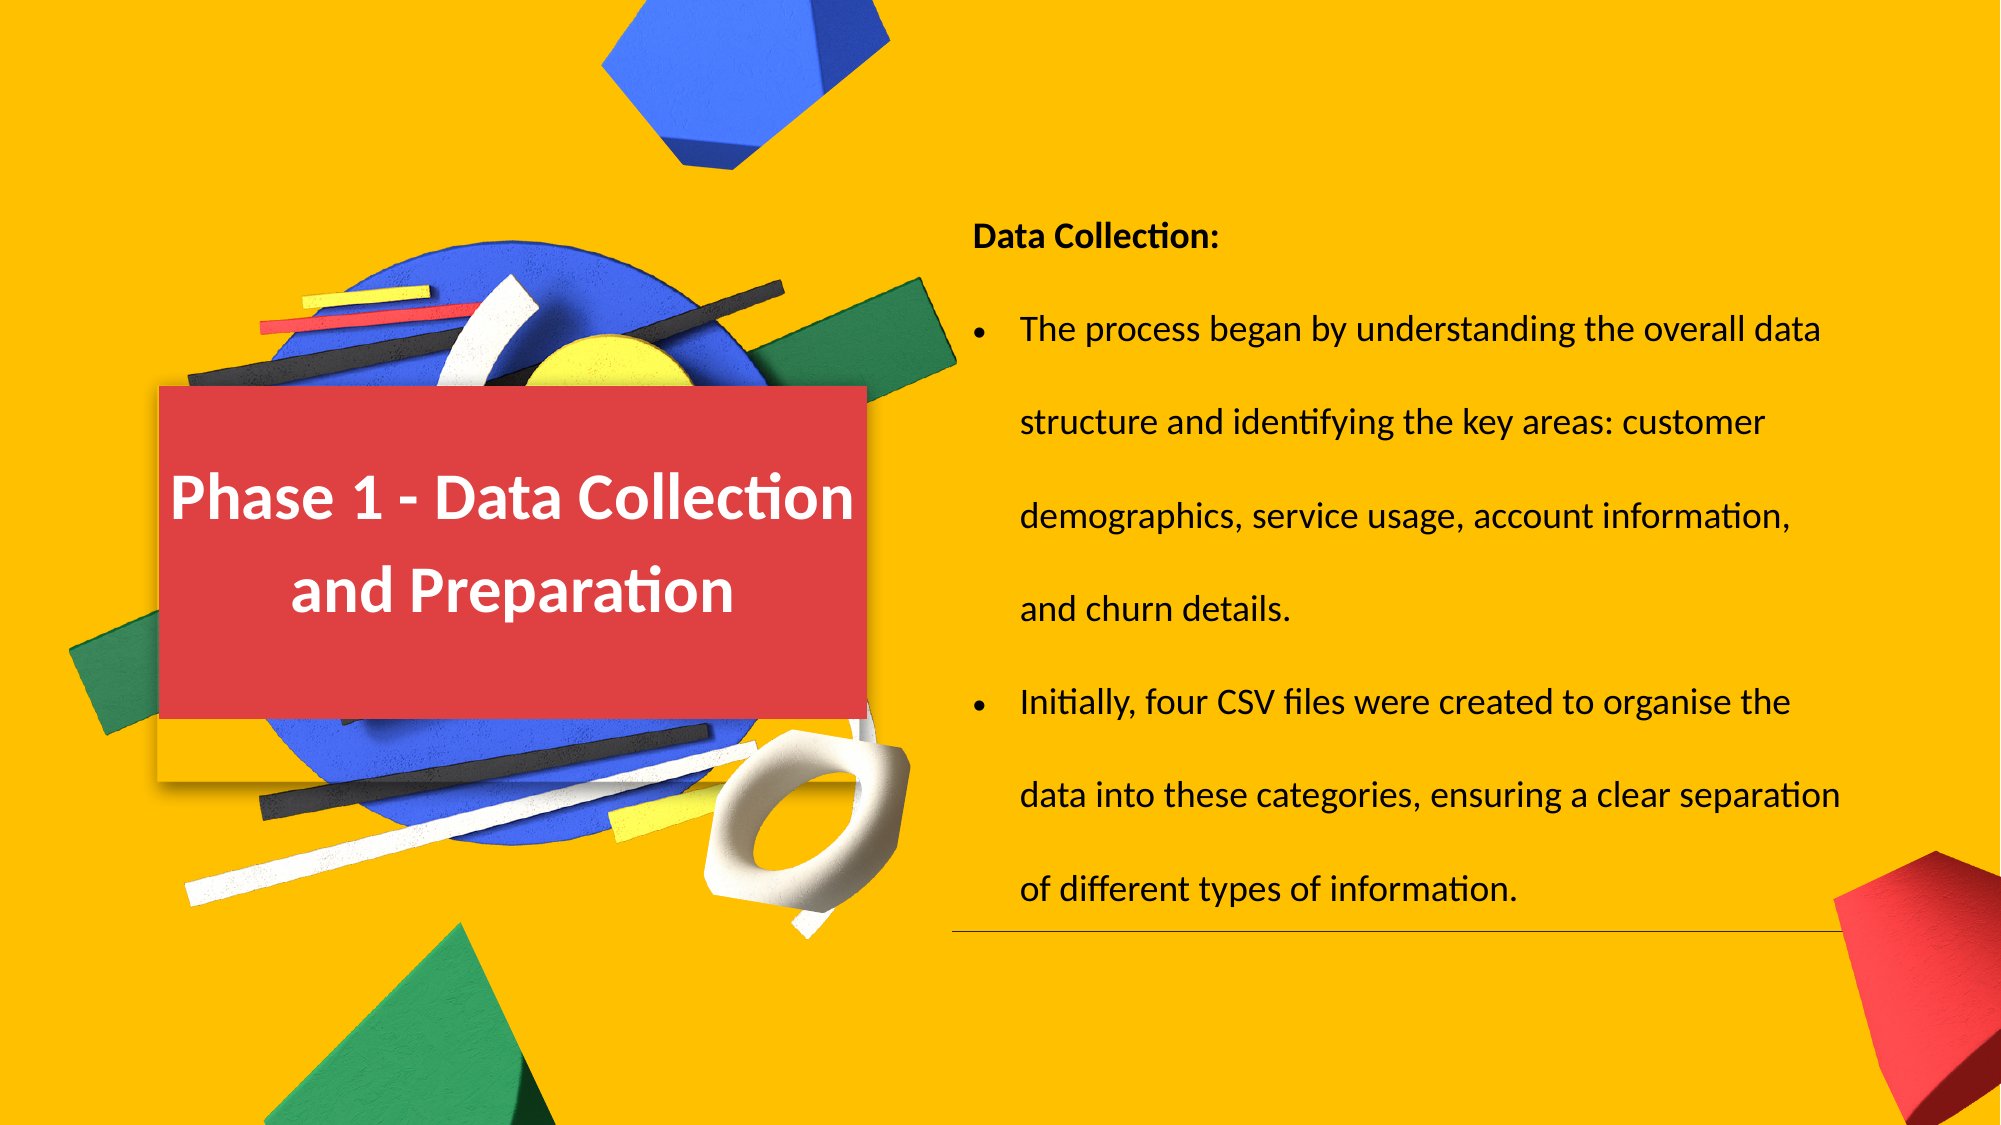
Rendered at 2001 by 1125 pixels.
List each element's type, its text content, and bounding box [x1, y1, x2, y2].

text_box [559, 0, 940, 193]
text_box [207, 890, 556, 1125]
text_box [700, 719, 914, 924]
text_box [159, 385, 868, 719]
table_header Data Collection: The process began by understanding the overall data structure and identifying the key areas: customer demographics, service usage, account information, and churn details. Initially, four CSV files were created to organise the data into these categories, ensuring a clear separation of different types of information. [952, 144, 1865, 931]
text_box [68, 240, 957, 940]
text_box [141, 371, 885, 809]
text_box [1806, 820, 2000, 1125]
